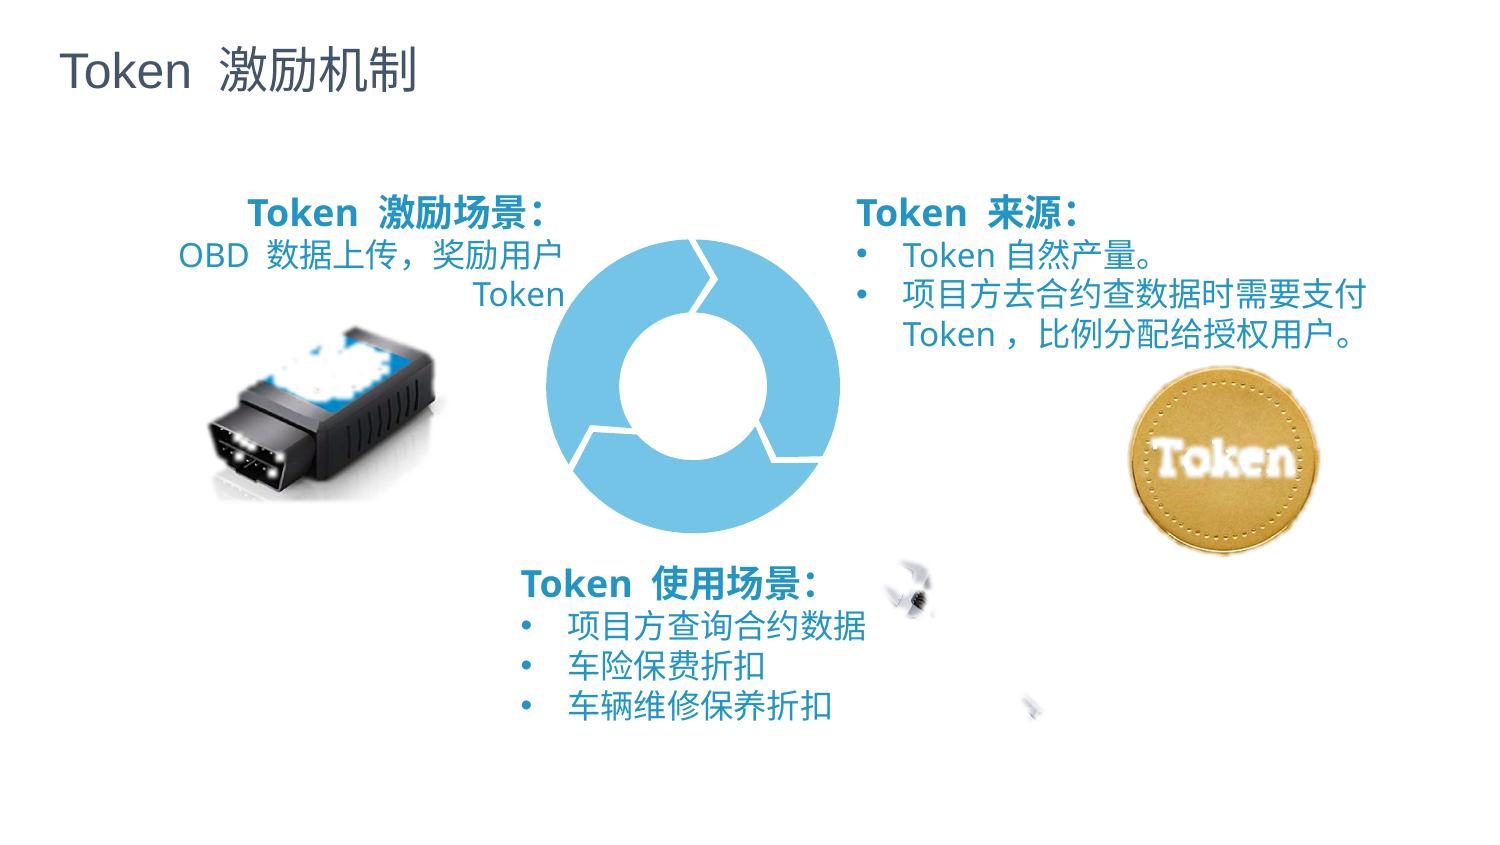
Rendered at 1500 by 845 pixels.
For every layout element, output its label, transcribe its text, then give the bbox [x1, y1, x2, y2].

text_box Token 使用场景： 项目方查询合约数据 车险保费折扣 车辆维修保养折扣 [505, 552, 961, 733]
text_box [695, 239, 840, 458]
text_box Token 激励机制 [58, 45, 619, 100]
picture [875, 557, 1065, 740]
text_box Token 激励场景： OBD 数据上传，奖励用户 Token [59, 181, 581, 321]
text_box [546, 239, 711, 465]
picture [203, 312, 450, 505]
text_box Token 来源： Token自然产量。 项目方去合约查数据时需要支付Token，比例分配给授权用户。 [841, 181, 1461, 361]
text_box [573, 426, 819, 534]
picture [1117, 363, 1325, 562]
